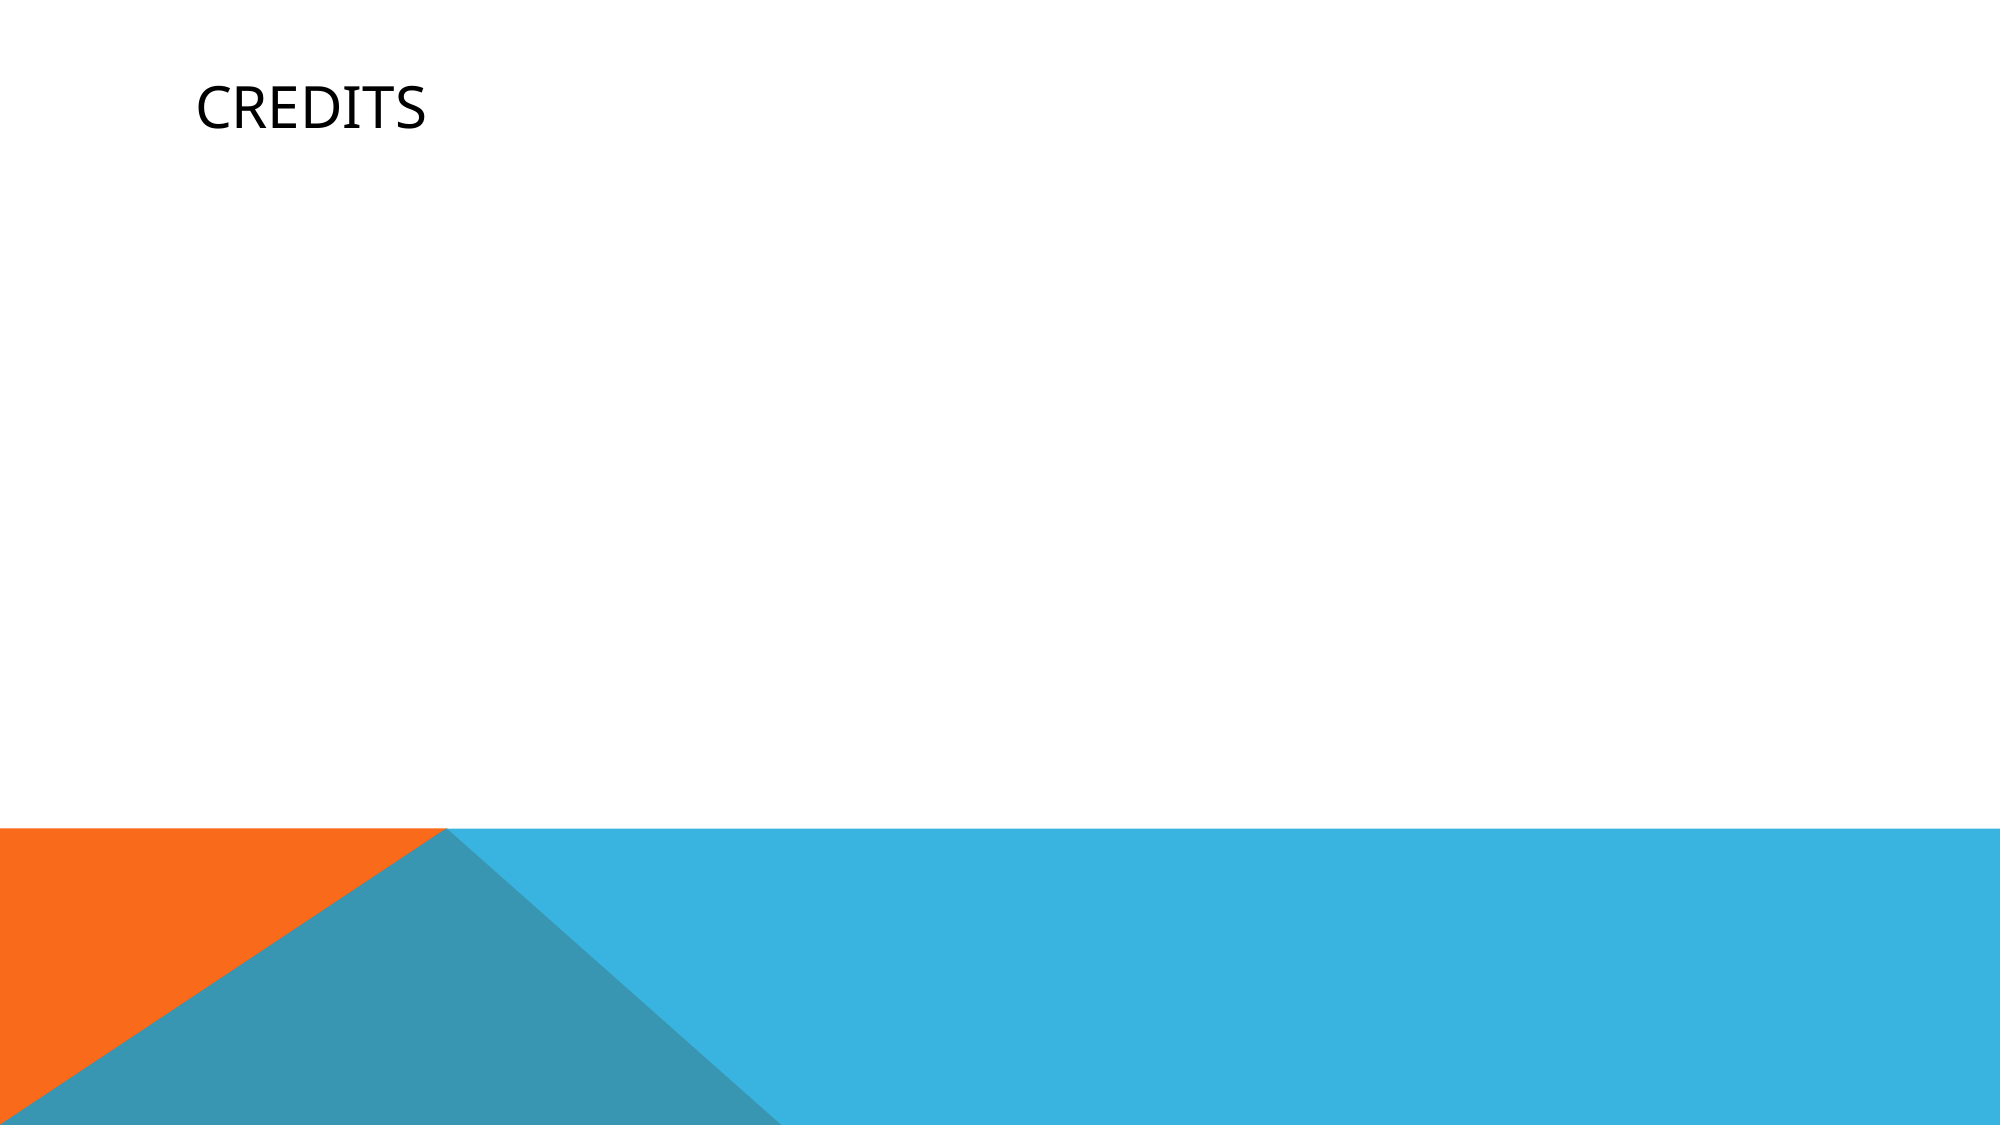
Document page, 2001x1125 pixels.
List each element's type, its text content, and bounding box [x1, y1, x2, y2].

title Credits [180, 60, 1825, 150]
